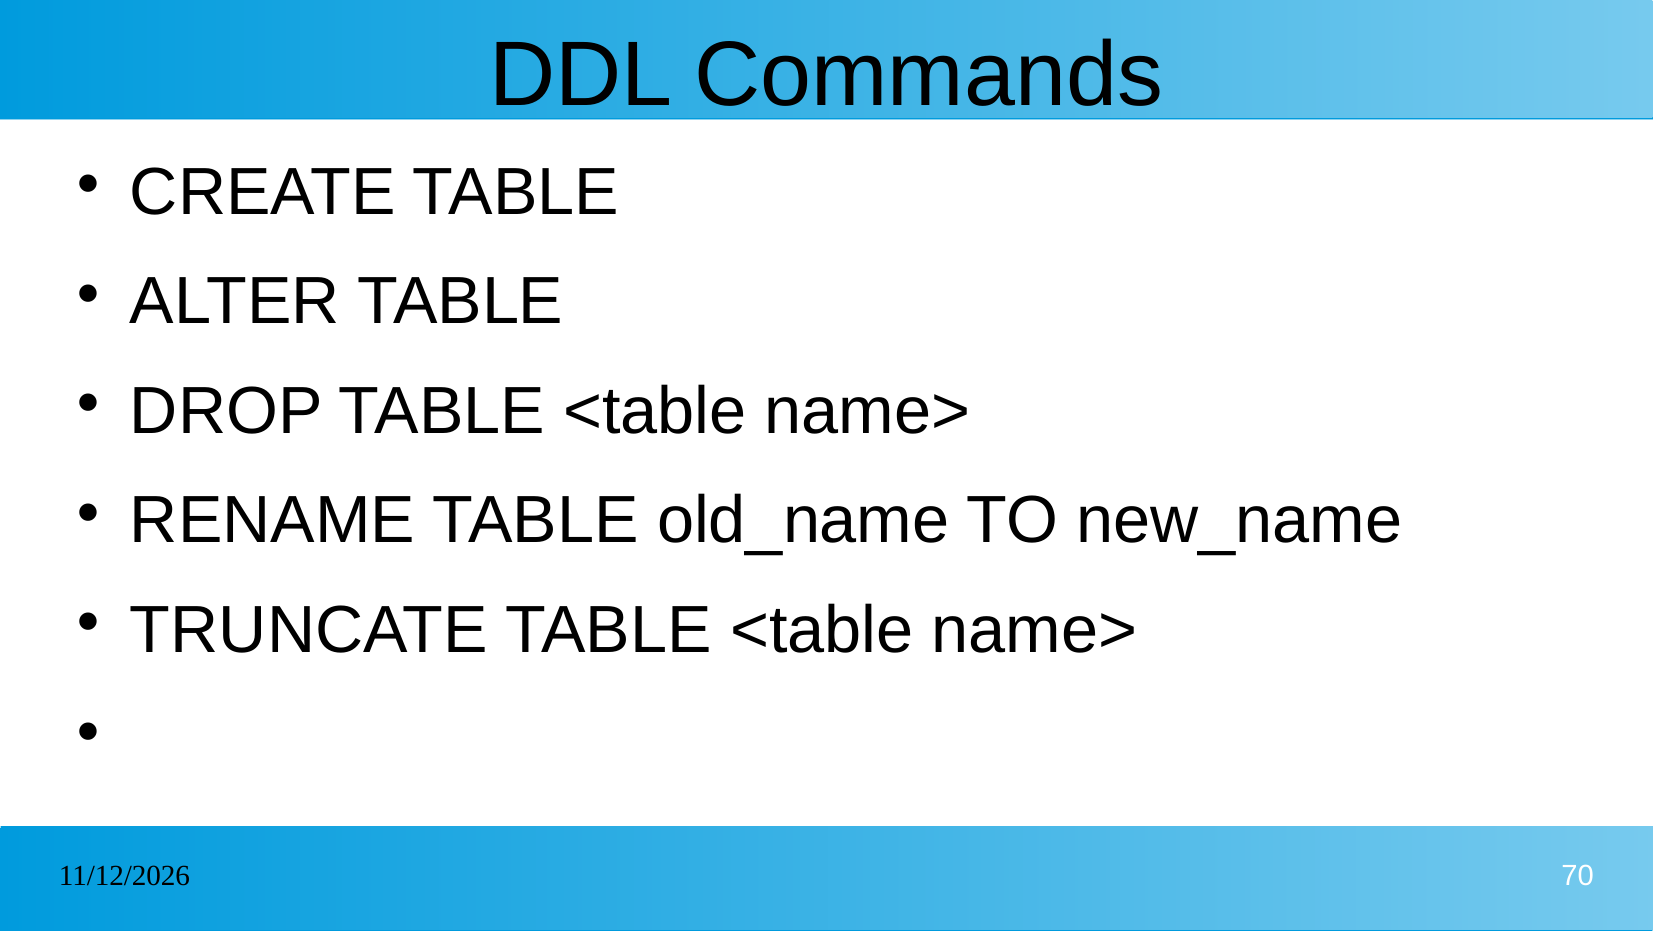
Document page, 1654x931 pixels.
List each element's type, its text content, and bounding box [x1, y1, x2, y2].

list CREATE TABLE ALTER TABLE DROP TABLE <table name> RENAME TABLE old_name TO new_name TRUNCATE TABLE <table name> [59, 147, 1594, 738]
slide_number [59, 856, 443, 915]
slide_number 70 [1210, 856, 1594, 915]
title DDL Commands [59, 29, 1594, 108]
